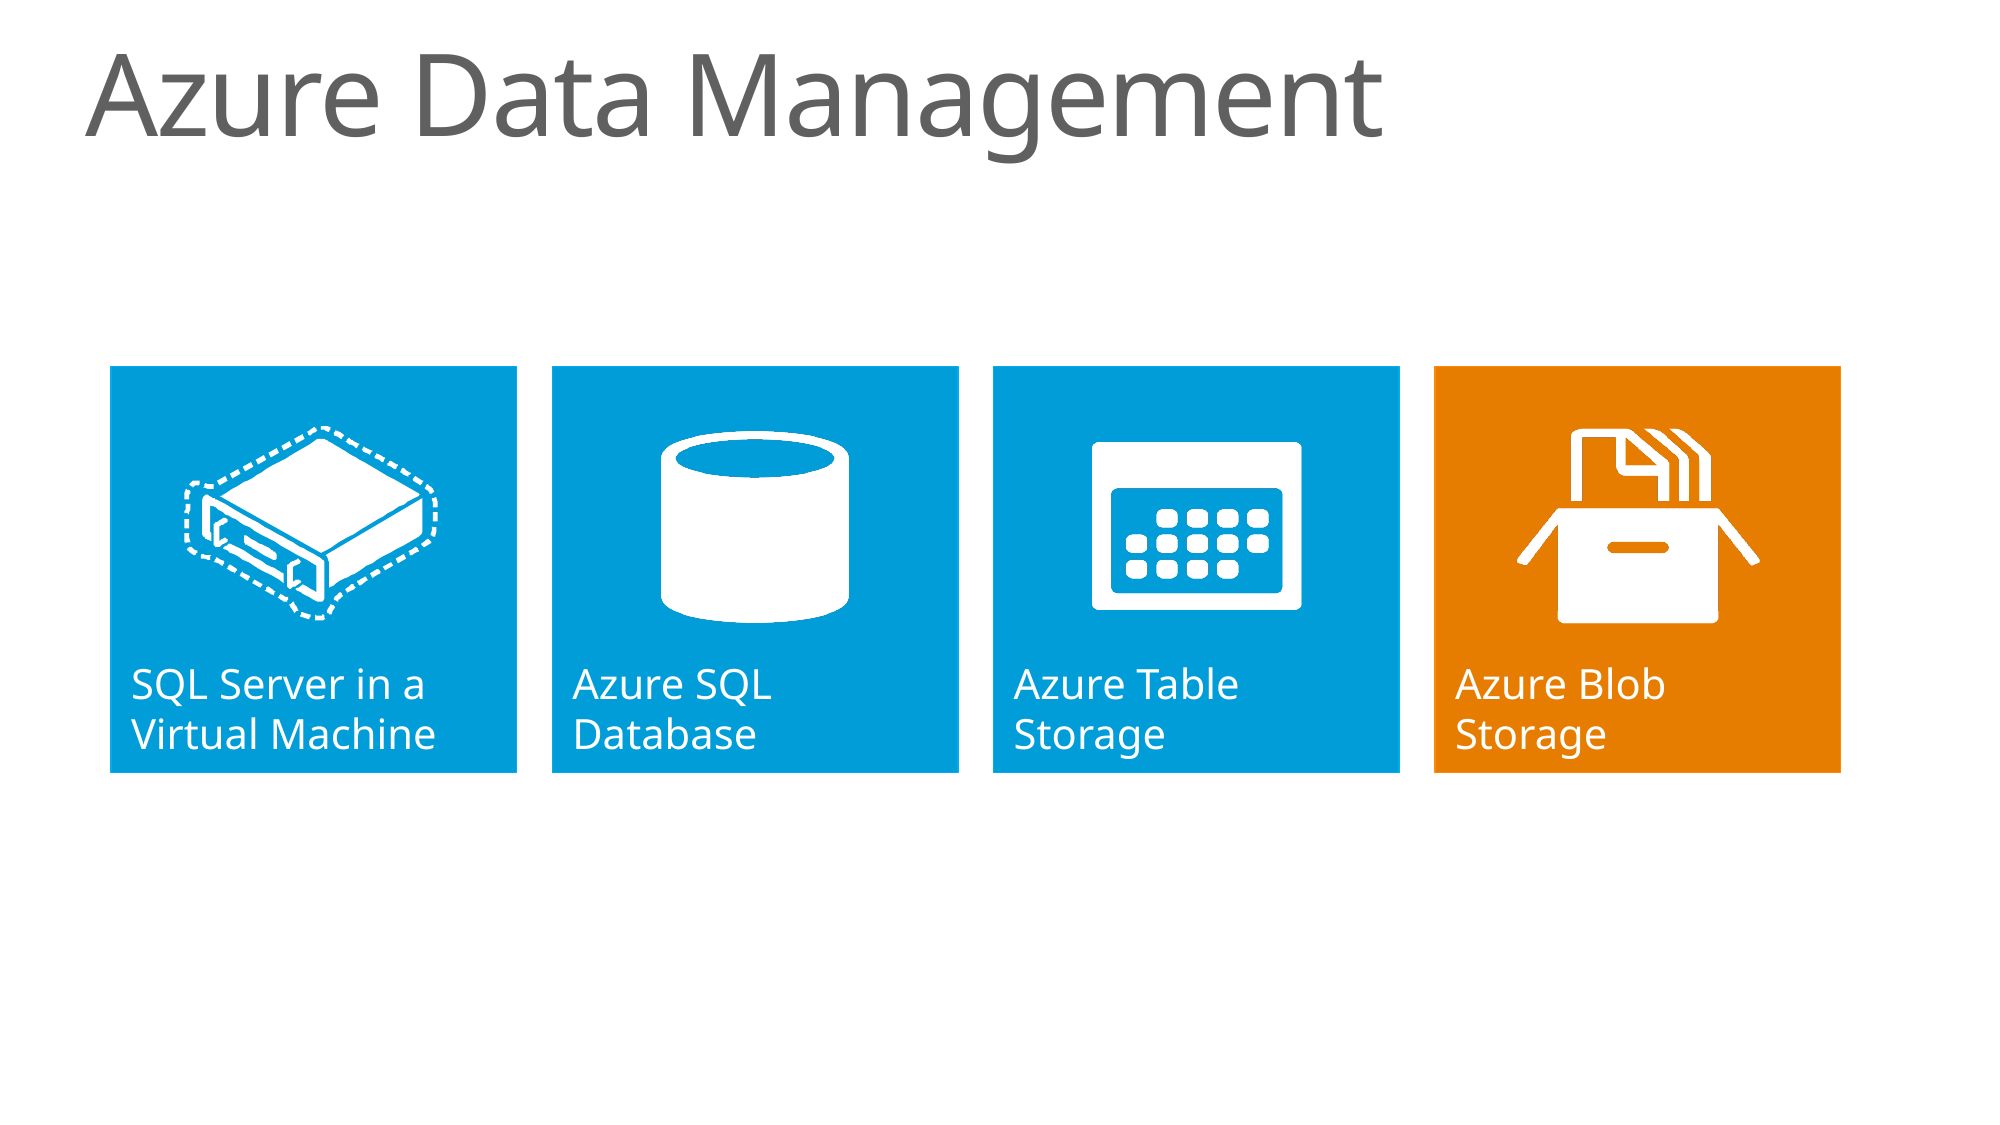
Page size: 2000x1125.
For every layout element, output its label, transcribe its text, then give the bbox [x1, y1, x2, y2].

picture [410, 548, 418, 554]
text_box Azure Table Storage [993, 366, 1400, 773]
text_box [0, 774, 2000, 1125]
title Azure Data Management [85, 37, 1914, 286]
picture [185, 490, 190, 499]
picture [231, 470, 239, 477]
picture [426, 485, 433, 493]
picture [346, 585, 354, 591]
picture [283, 443, 291, 449]
picture [185, 504, 190, 513]
picture [358, 578, 366, 584]
picture [279, 595, 288, 601]
text_box SQL Server in a Virtual Machine [110, 366, 517, 773]
picture [363, 448, 371, 453]
picture [328, 606, 334, 614]
picture [371, 570, 380, 576]
picture [214, 518, 227, 546]
picture [225, 544, 283, 581]
text_box Azure Blob Storage [1434, 366, 1841, 773]
picture [244, 463, 252, 470]
picture [327, 500, 422, 586]
picture [203, 495, 324, 601]
picture [347, 439, 358, 447]
picture [397, 555, 405, 562]
picture [222, 439, 418, 552]
picture [335, 593, 342, 601]
picture [295, 436, 303, 442]
picture [1093, 443, 1301, 609]
picture [241, 573, 249, 579]
picture [301, 613, 310, 618]
picture [376, 455, 384, 461]
picture [215, 558, 223, 564]
picture [662, 432, 848, 622]
picture [309, 428, 316, 434]
picture [218, 478, 226, 484]
picture [245, 536, 276, 559]
picture [1512, 425, 1763, 627]
picture [401, 469, 410, 475]
picture [388, 462, 397, 468]
picture [288, 560, 300, 588]
picture [188, 547, 197, 554]
text_box Azure SQL Database [552, 366, 959, 773]
picture [384, 563, 392, 569]
picture [414, 477, 422, 484]
picture [334, 432, 343, 438]
picture [431, 528, 436, 536]
picture [270, 450, 278, 456]
picture [291, 603, 297, 611]
picture [191, 481, 199, 486]
picture [257, 456, 265, 463]
picture [228, 566, 236, 572]
picture [185, 534, 190, 542]
picture [422, 540, 430, 546]
picture [267, 588, 274, 594]
